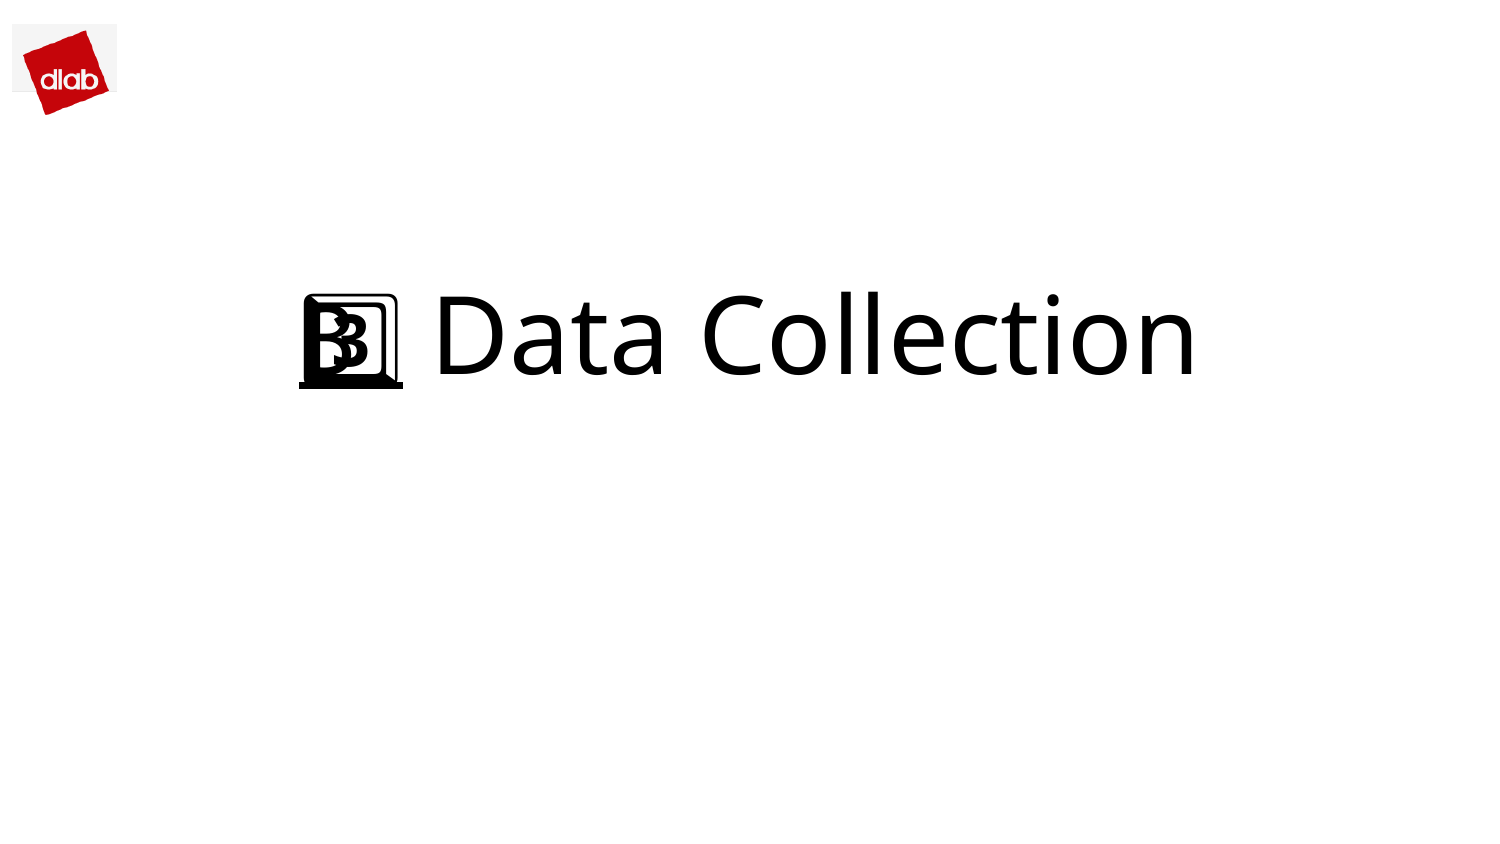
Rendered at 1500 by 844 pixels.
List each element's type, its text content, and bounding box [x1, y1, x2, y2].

picture [12, 24, 117, 127]
text_box 3️⃣ Data Collection [51, 253, 1449, 412]
